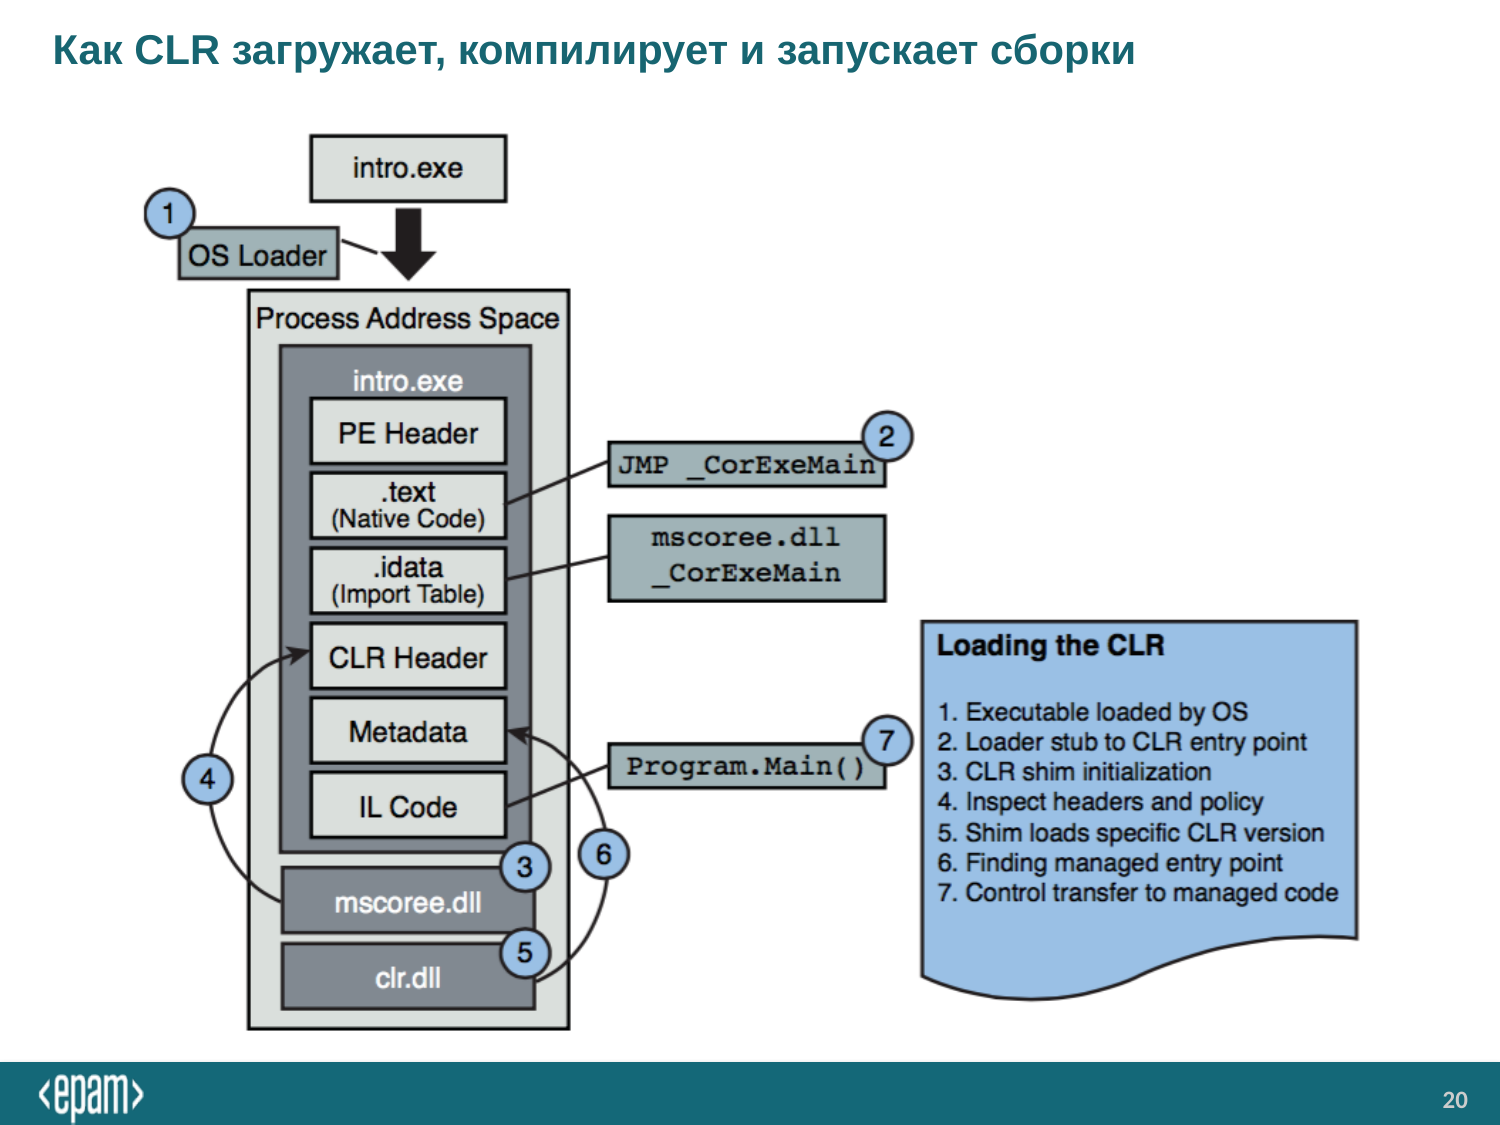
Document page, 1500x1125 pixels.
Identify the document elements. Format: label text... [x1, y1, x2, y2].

picture [113, 113, 1387, 1046]
picture [38, 1074, 144, 1125]
title Как CLR загружает, компилирует и запускает сборки [0, 0, 1500, 95]
